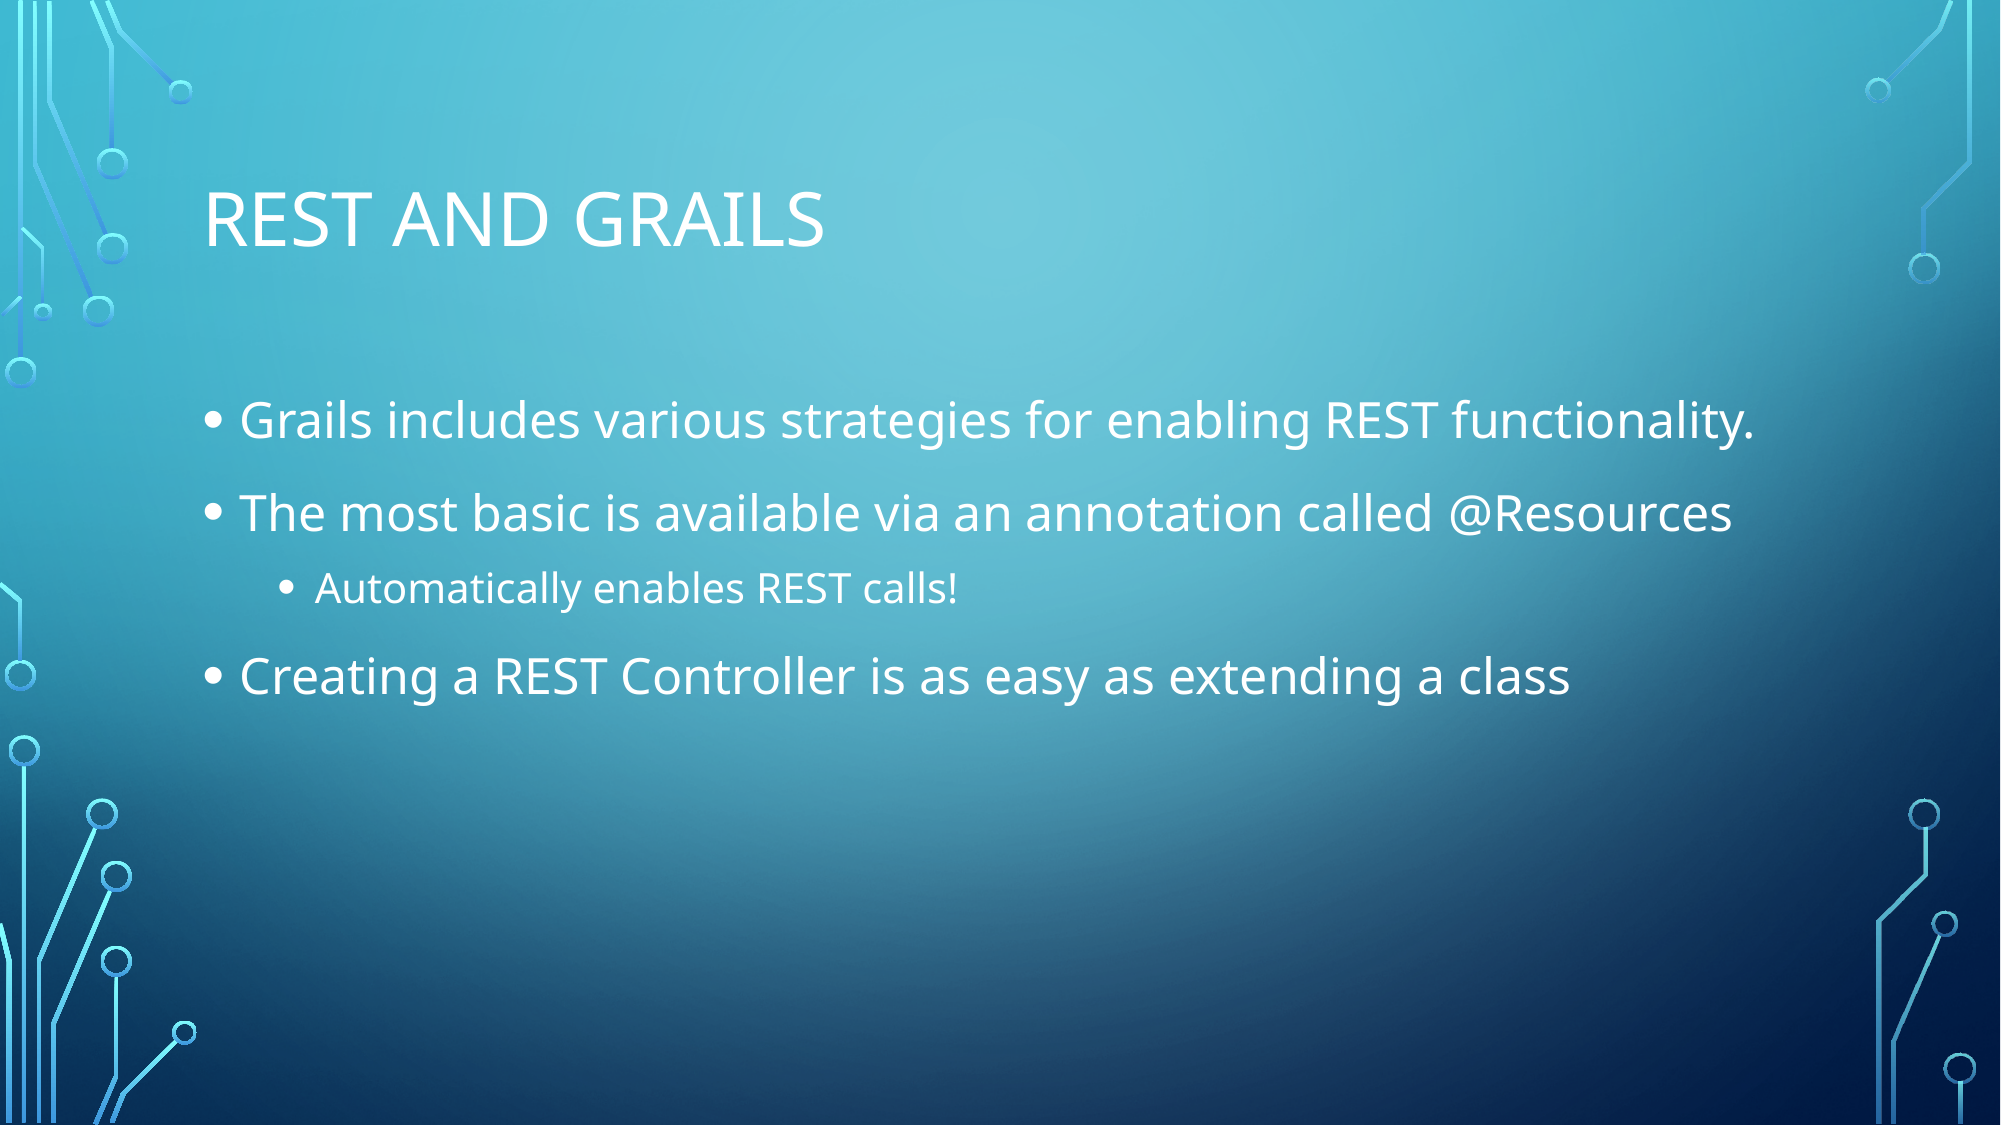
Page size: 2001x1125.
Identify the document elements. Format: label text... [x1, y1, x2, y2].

list Grails includes various strategies for enabling REST functionality. The most basic is available via an annotation called @Resources Automatically enables REST calls! Creating a REST Controller is as easy as extending a class [187, 369, 1813, 950]
title REST and Grails [187, 101, 1813, 344]
